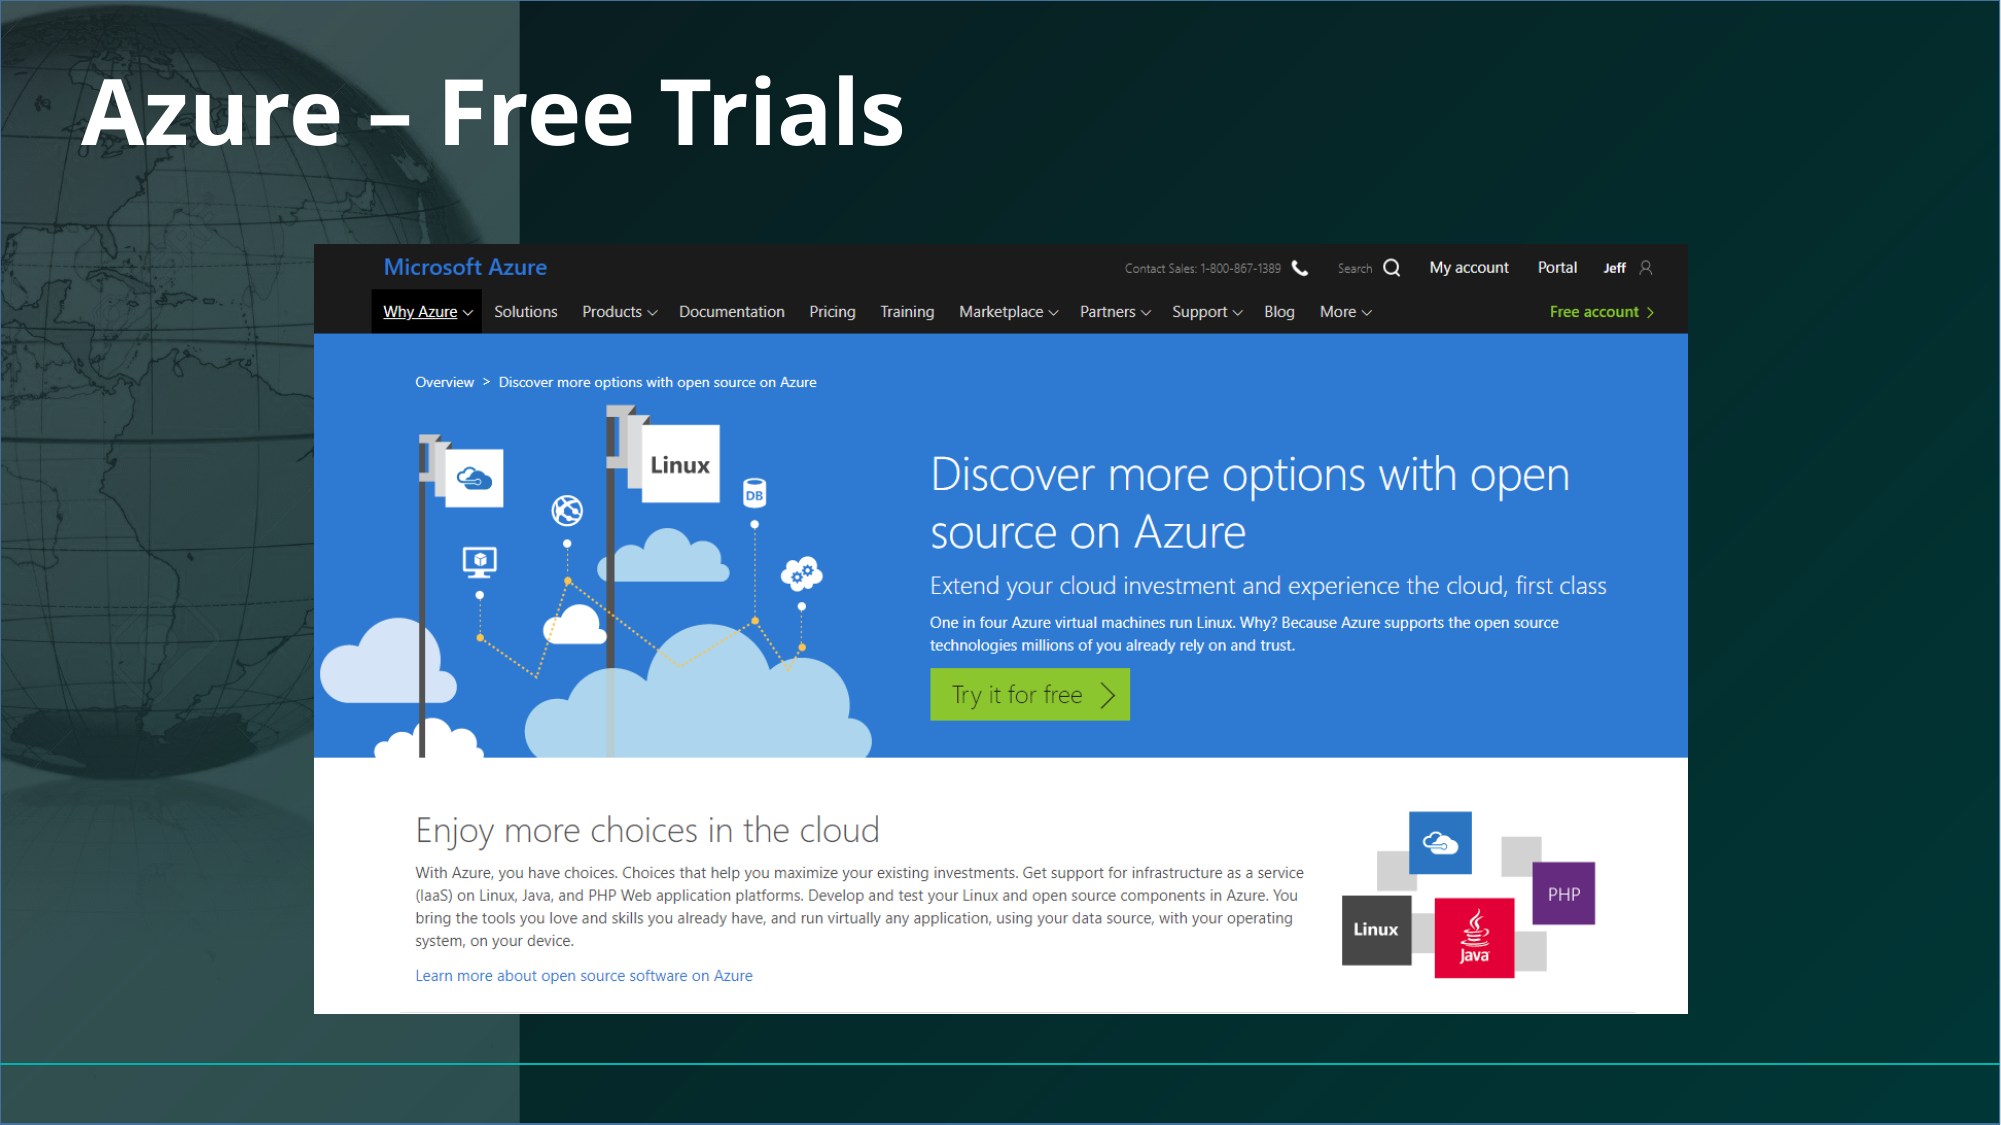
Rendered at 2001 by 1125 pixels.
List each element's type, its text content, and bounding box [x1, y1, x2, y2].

title Azure – Free Trials [66, 15, 1936, 218]
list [314, 244, 1688, 1014]
